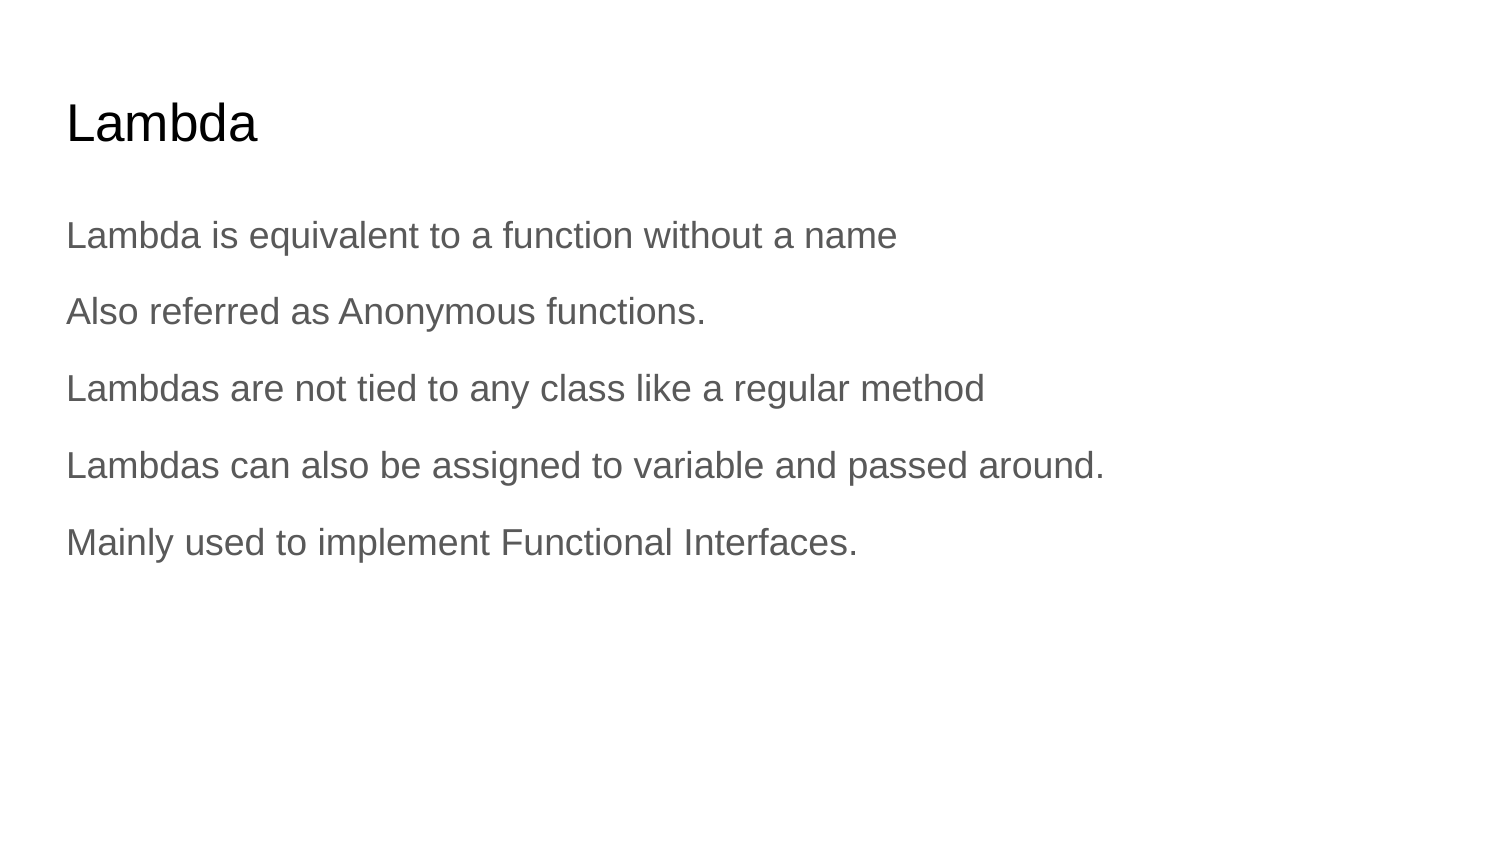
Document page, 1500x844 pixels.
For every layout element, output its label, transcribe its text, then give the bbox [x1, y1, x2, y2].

title Lambda [51, 72, 1449, 167]
list Lambda is equivalent to a function without a name Also referred as Anonymous functions. Lambdas are not tied to any class like a regular method Lambdas can also be assigned to variable and passed around. Mainly used to implement Functional Interfaces. [51, 189, 1449, 750]
